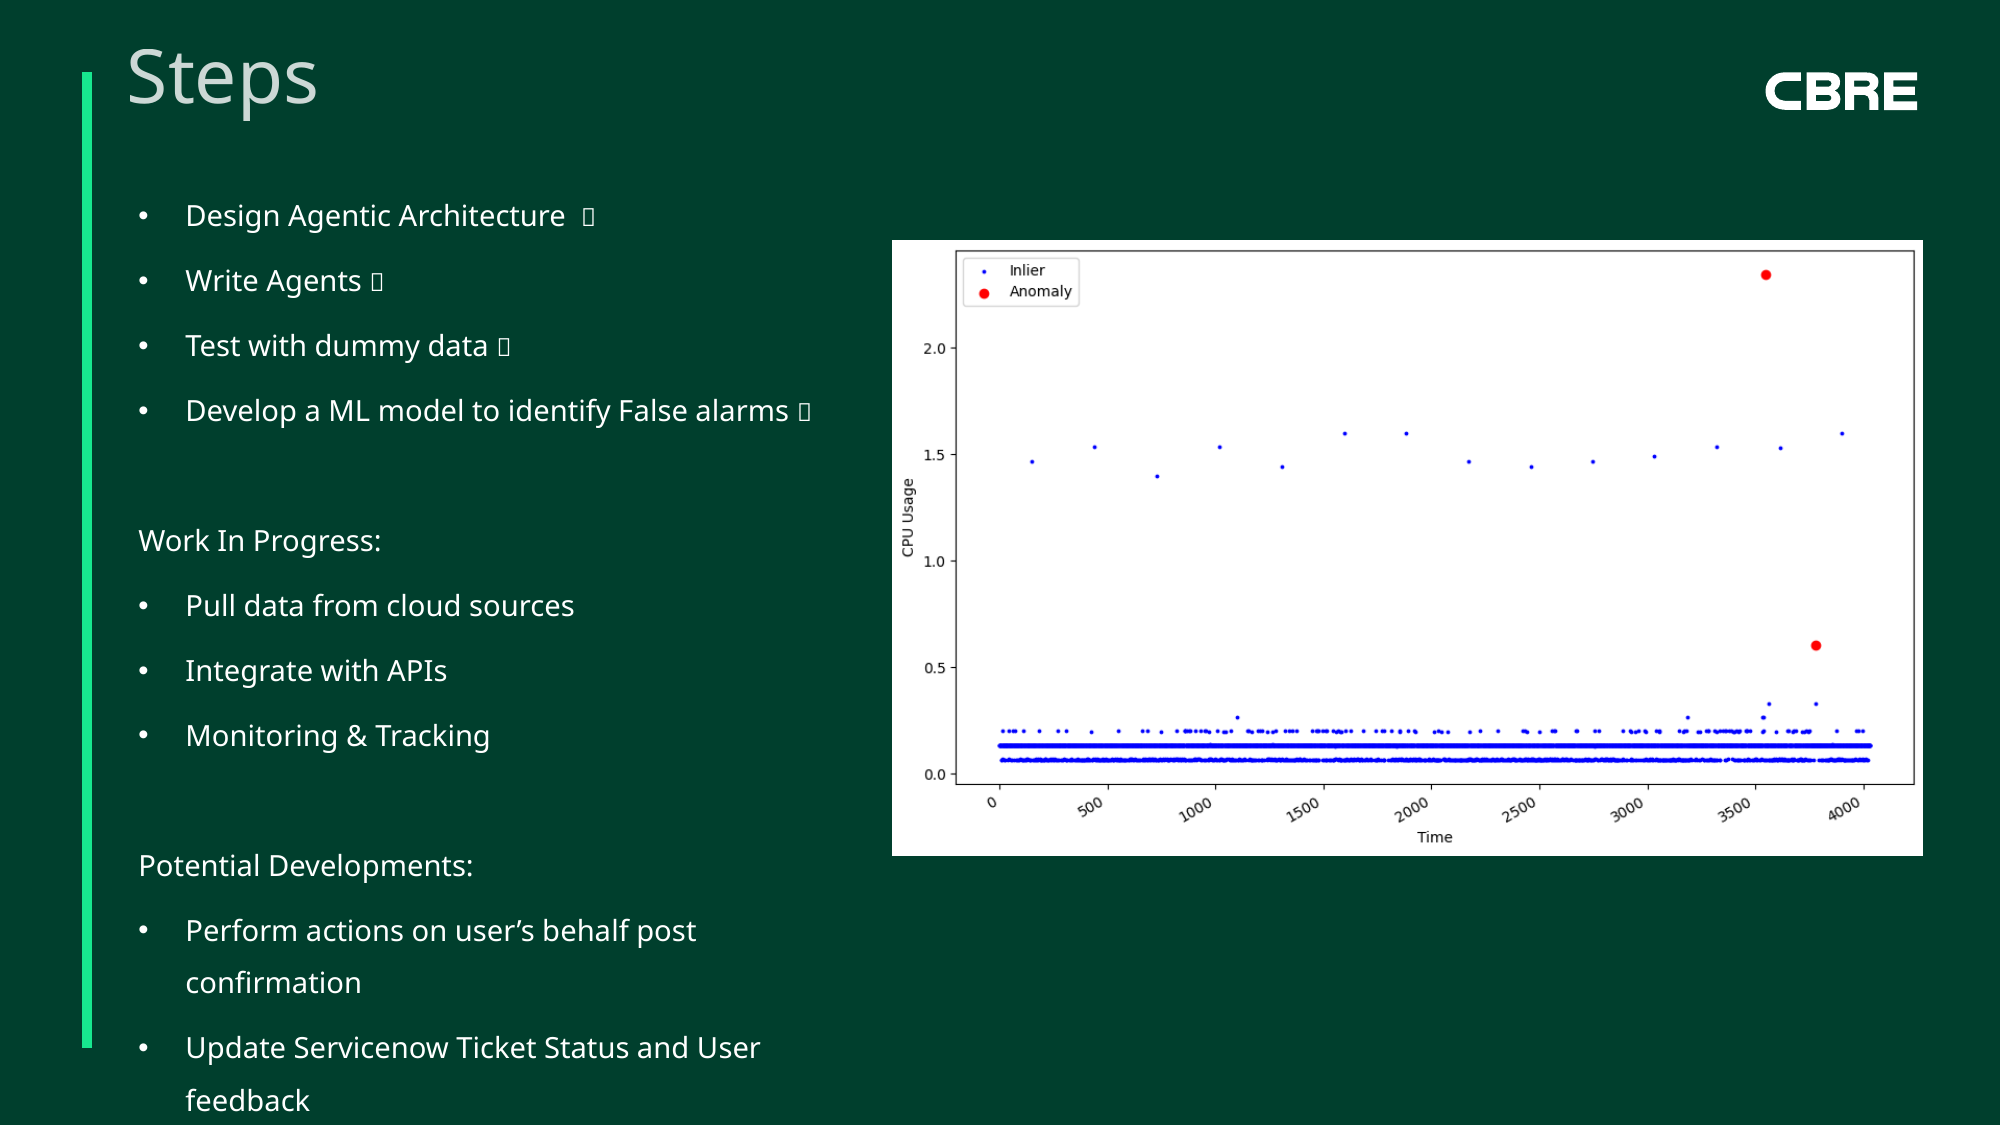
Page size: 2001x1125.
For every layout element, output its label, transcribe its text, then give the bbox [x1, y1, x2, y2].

picture [892, 240, 1923, 856]
text_box Steps [126, 38, 742, 160]
text_box Design Agentic Architecture ✅ Write Agents ✅ Test with dummy data ✅ Develop a ML model to identify False alarms ✅ Work In Progress: Pull data from cloud sources Integrate with APIs Monitoring & Tracking Potential Developments: Perform actions on user’s behalf post confirmation Update Servicenow Ticket Status and User feedback [138, 180, 821, 1068]
